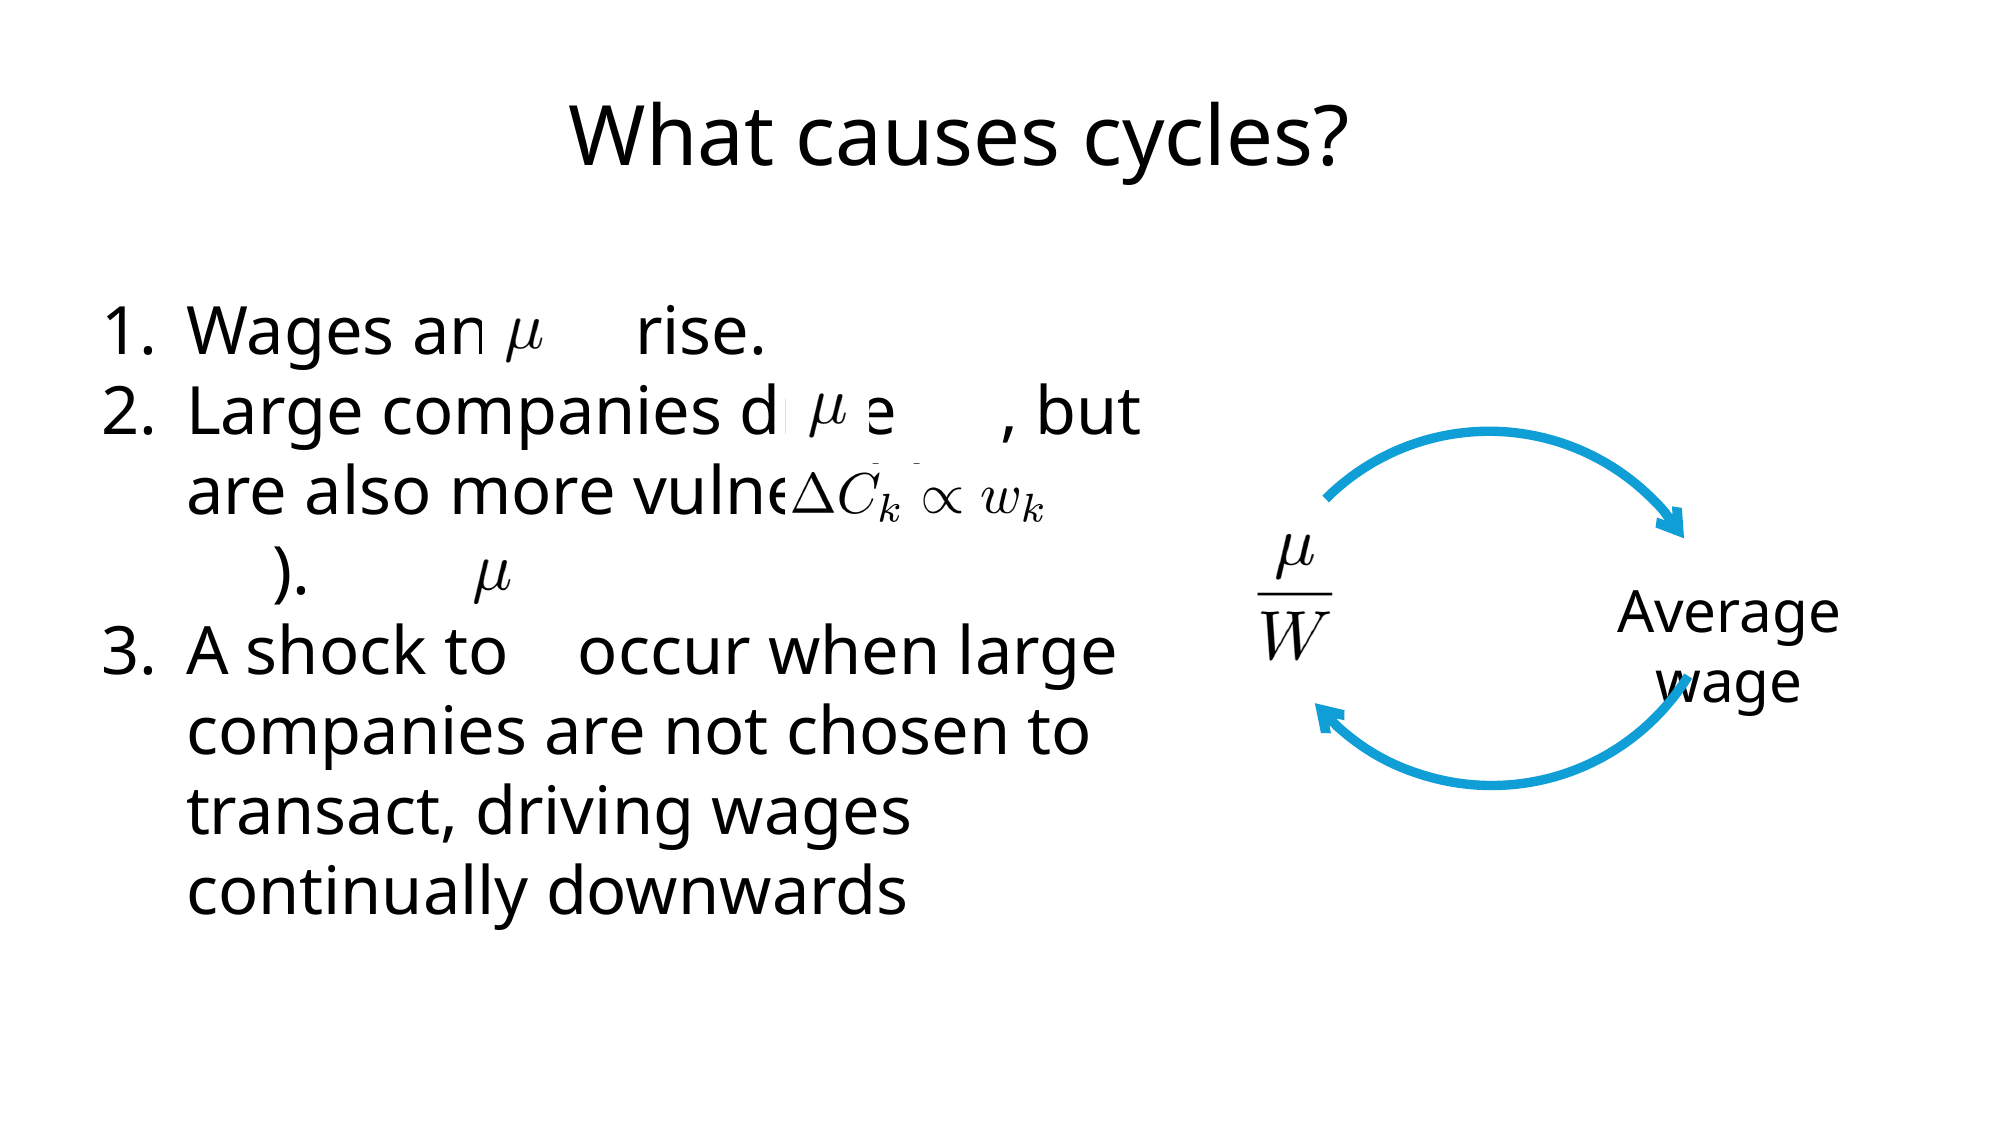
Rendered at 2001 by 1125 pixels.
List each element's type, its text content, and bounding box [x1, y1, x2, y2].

picture [467, 541, 516, 610]
text_box What causes cycles? [243, 75, 1676, 190]
text_box Wages and rise. Large companies drive , but are also more vulnerable ( ). A shock to occur when large companies are not chosen to transact, driving wages continually downwards [86, 280, 1235, 935]
picture [784, 464, 1046, 528]
picture [481, 299, 567, 369]
picture [784, 374, 870, 444]
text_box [1251, 322, 1915, 894]
